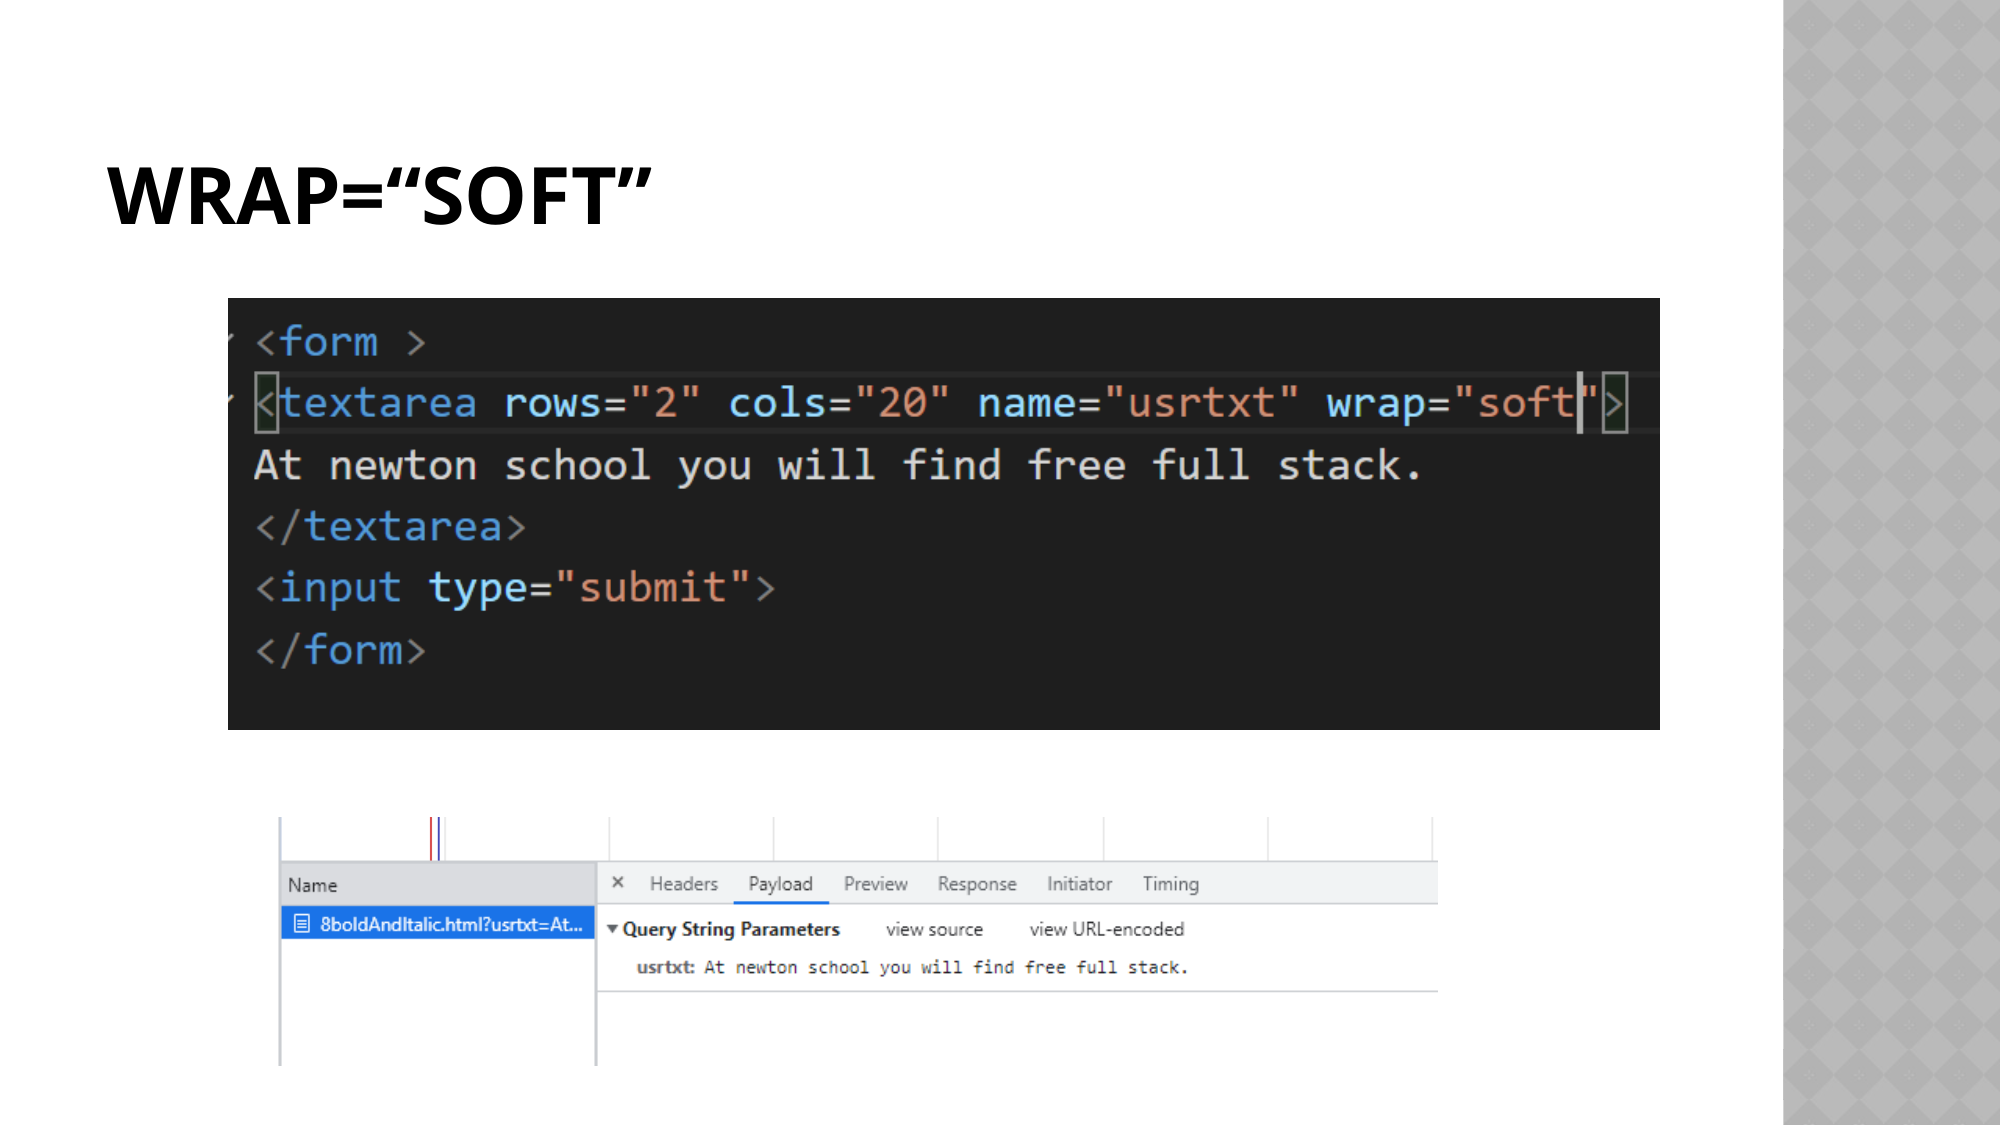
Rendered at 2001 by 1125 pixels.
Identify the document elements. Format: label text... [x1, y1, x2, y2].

title Wrap=“soft” [99, 52, 1684, 240]
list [188, 817, 1438, 1067]
picture [228, 298, 1661, 731]
